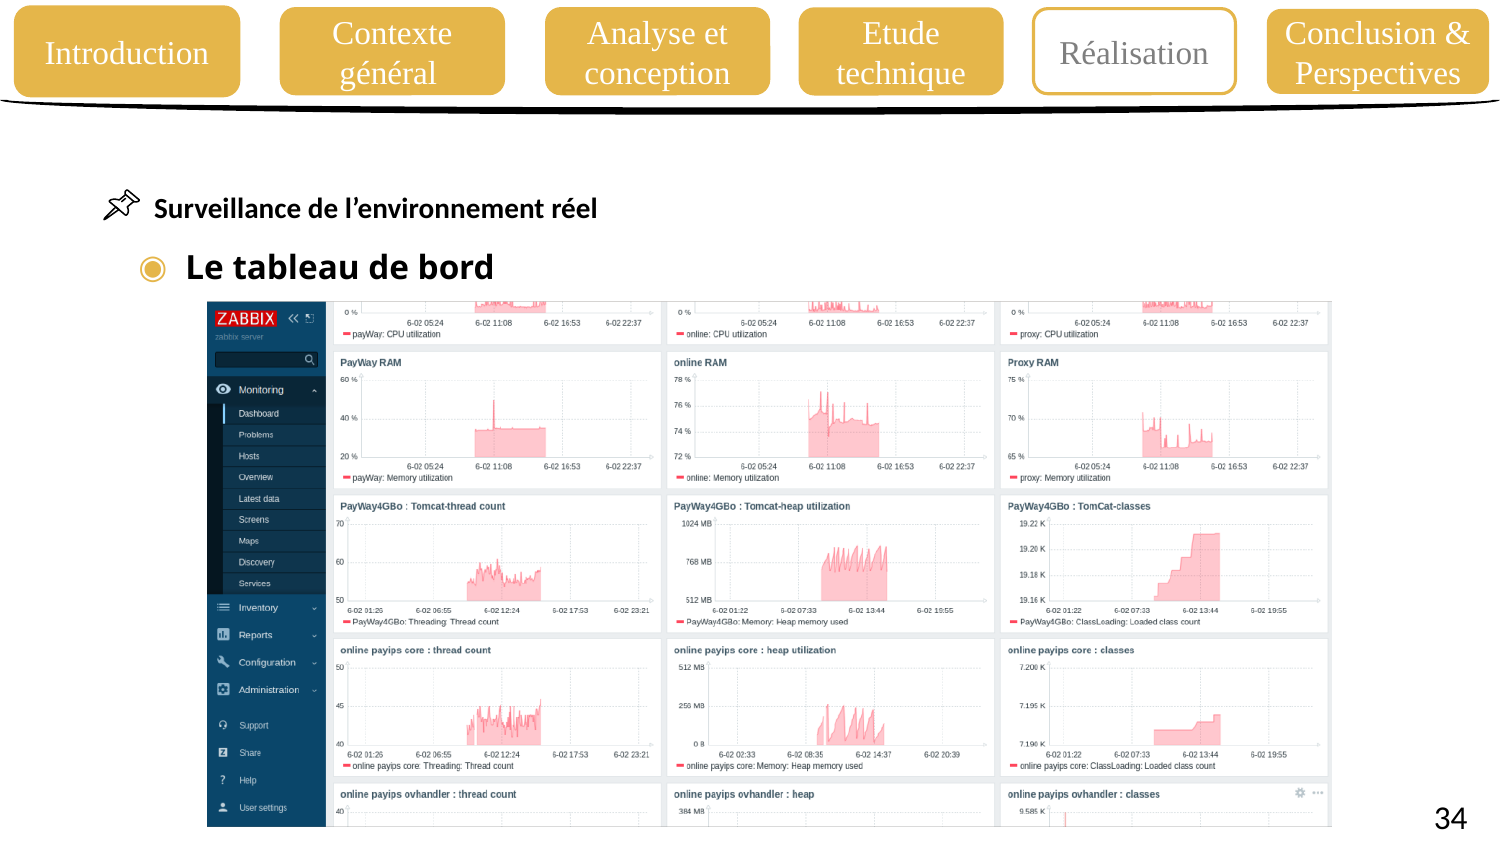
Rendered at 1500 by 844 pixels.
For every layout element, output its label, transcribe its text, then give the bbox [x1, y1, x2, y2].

text_box Surveillance de l’environnement réel [139, 171, 1125, 243]
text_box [103, 189, 140, 220]
text_box Introduction [15, 7, 239, 96]
text_box Le tableau de bord [123, 228, 959, 301]
text_box Contexte général [281, 8, 504, 94]
slide_number 34 [1132, 793, 1483, 839]
text_box Etude technique [800, 8, 1003, 94]
text_box Réalisation [1033, 8, 1236, 94]
picture [205, 299, 1332, 827]
text_box Analyse et conception [546, 8, 769, 94]
text_box Conclusion & Perspectives [1266, 8, 1490, 94]
text_box [0, 99, 1500, 115]
